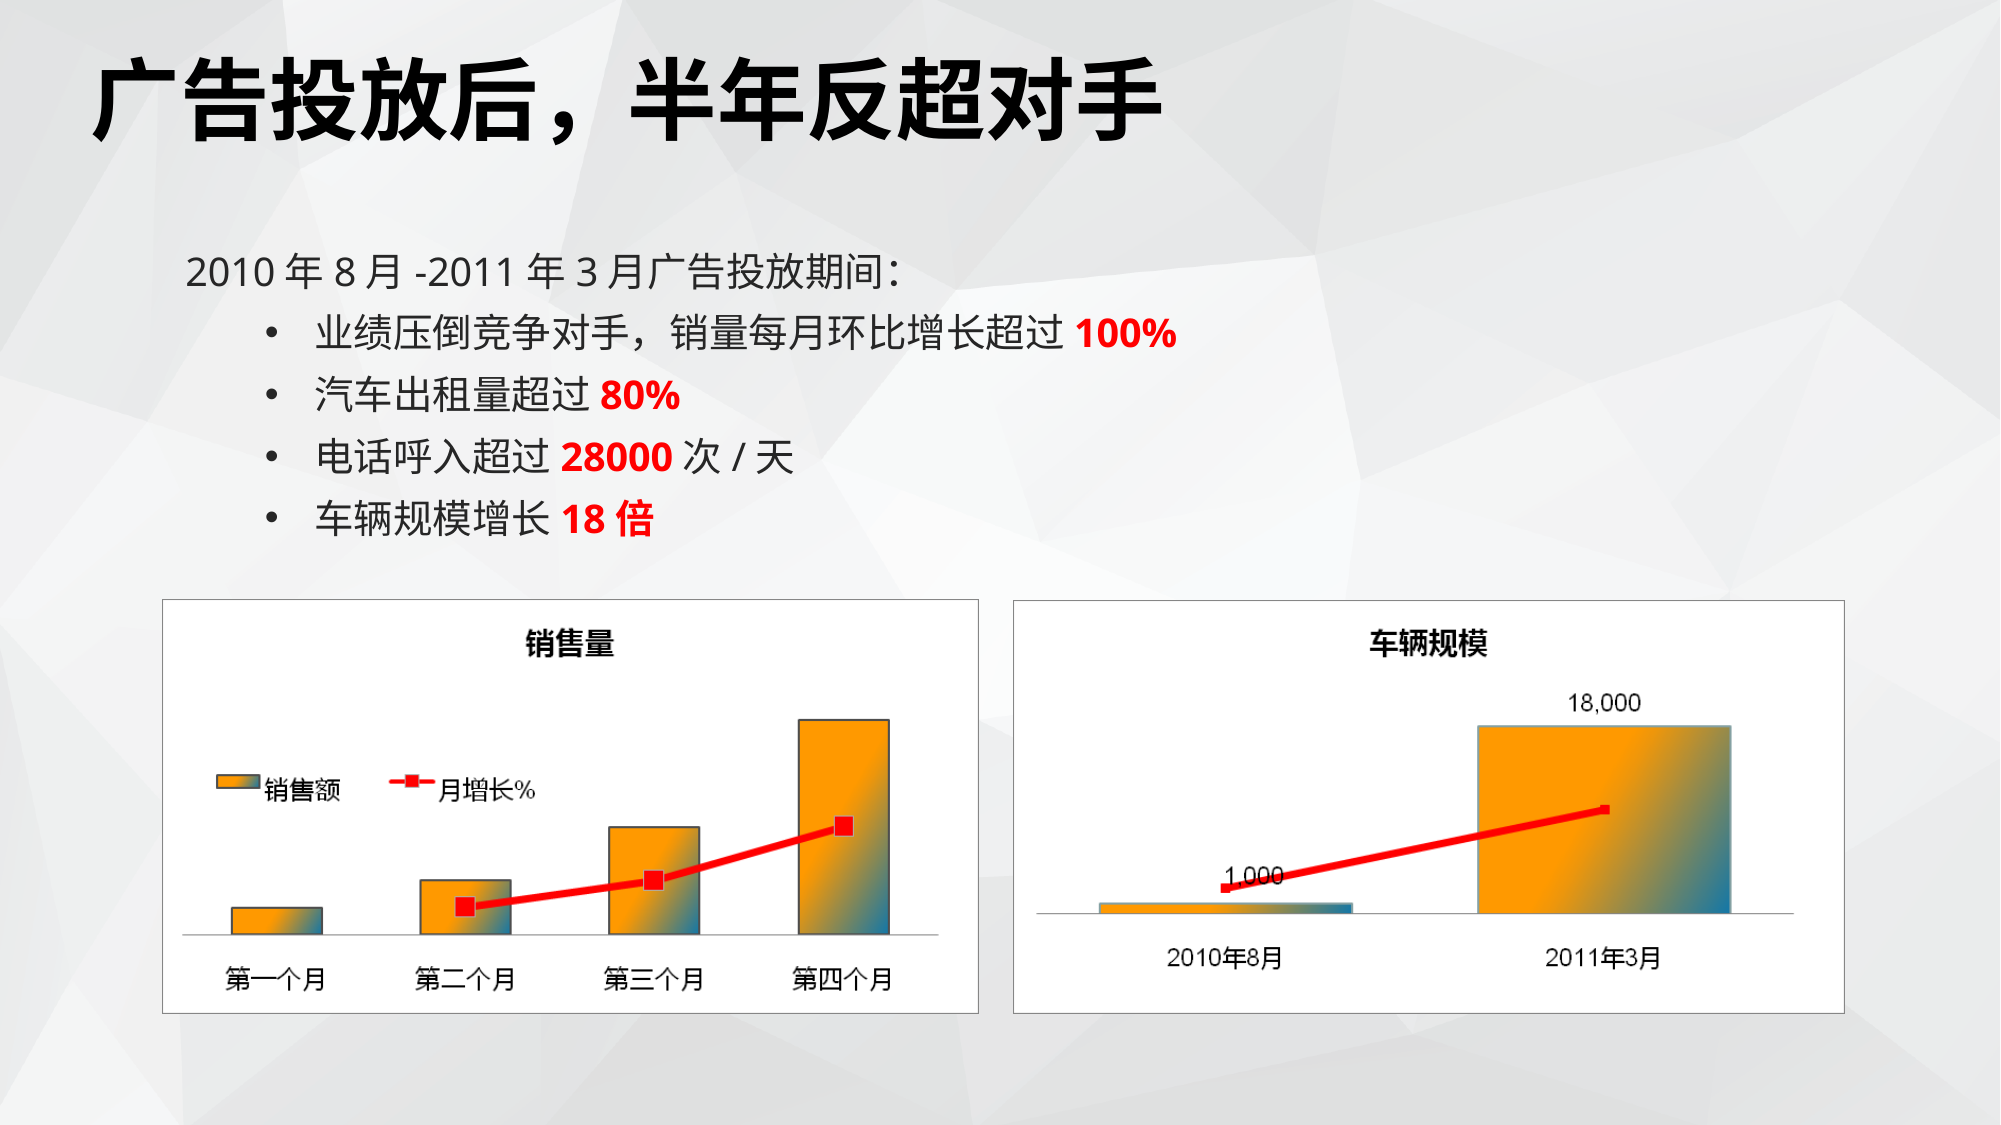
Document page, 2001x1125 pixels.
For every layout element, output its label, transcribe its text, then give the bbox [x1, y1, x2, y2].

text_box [1013, 600, 1845, 1014]
title 广告投放后，半年反超对手 [70, 46, 1772, 234]
picture [0, 0, 2001, 1125]
text_box 2010年8月-2011年3月广告投放期间： 业绩压倒竞争对手，销量每月环比增长超过100% 汽车出租量超过80% 电话呼入超过28000次/天 车辆规模增长18倍 [170, 224, 1858, 549]
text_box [162, 599, 979, 1015]
